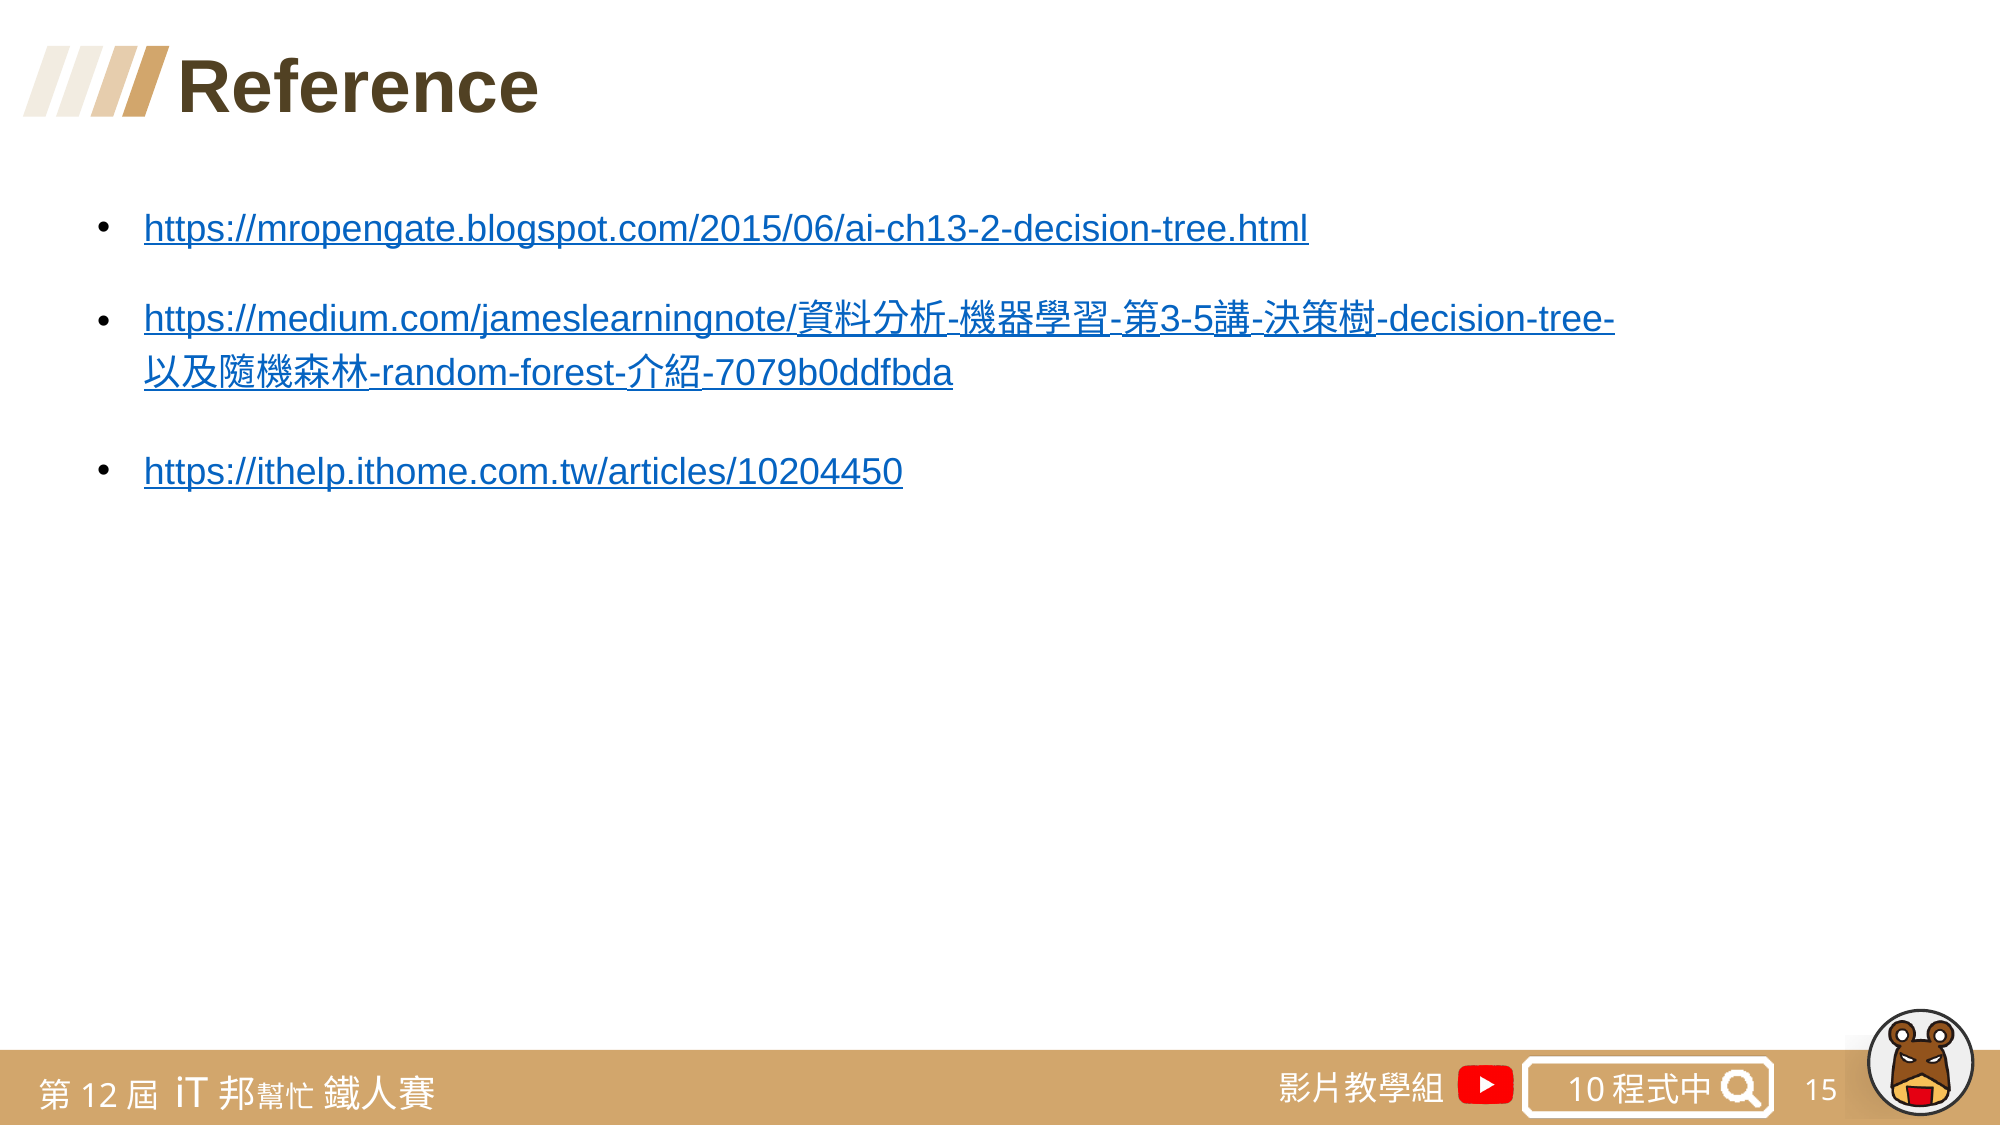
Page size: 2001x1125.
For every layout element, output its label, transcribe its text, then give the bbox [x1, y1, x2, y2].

picture [1410, 962, 1774, 1125]
text_box https://mropengate.blogspot.com/2015/06/ai-ch13-2-decision-tree.html https://medium.com/jameslearningnote/資料分析-機器學習-第3-5講-決策樹-decision-tree-以及隨機森林-random-forest-介紹-7079b0ddfbda https://ithelp.ithome.com.tw/articles/10204450 [82, 196, 1675, 500]
list Reference [162, 40, 1691, 138]
picture [1871, 1012, 1971, 1112]
